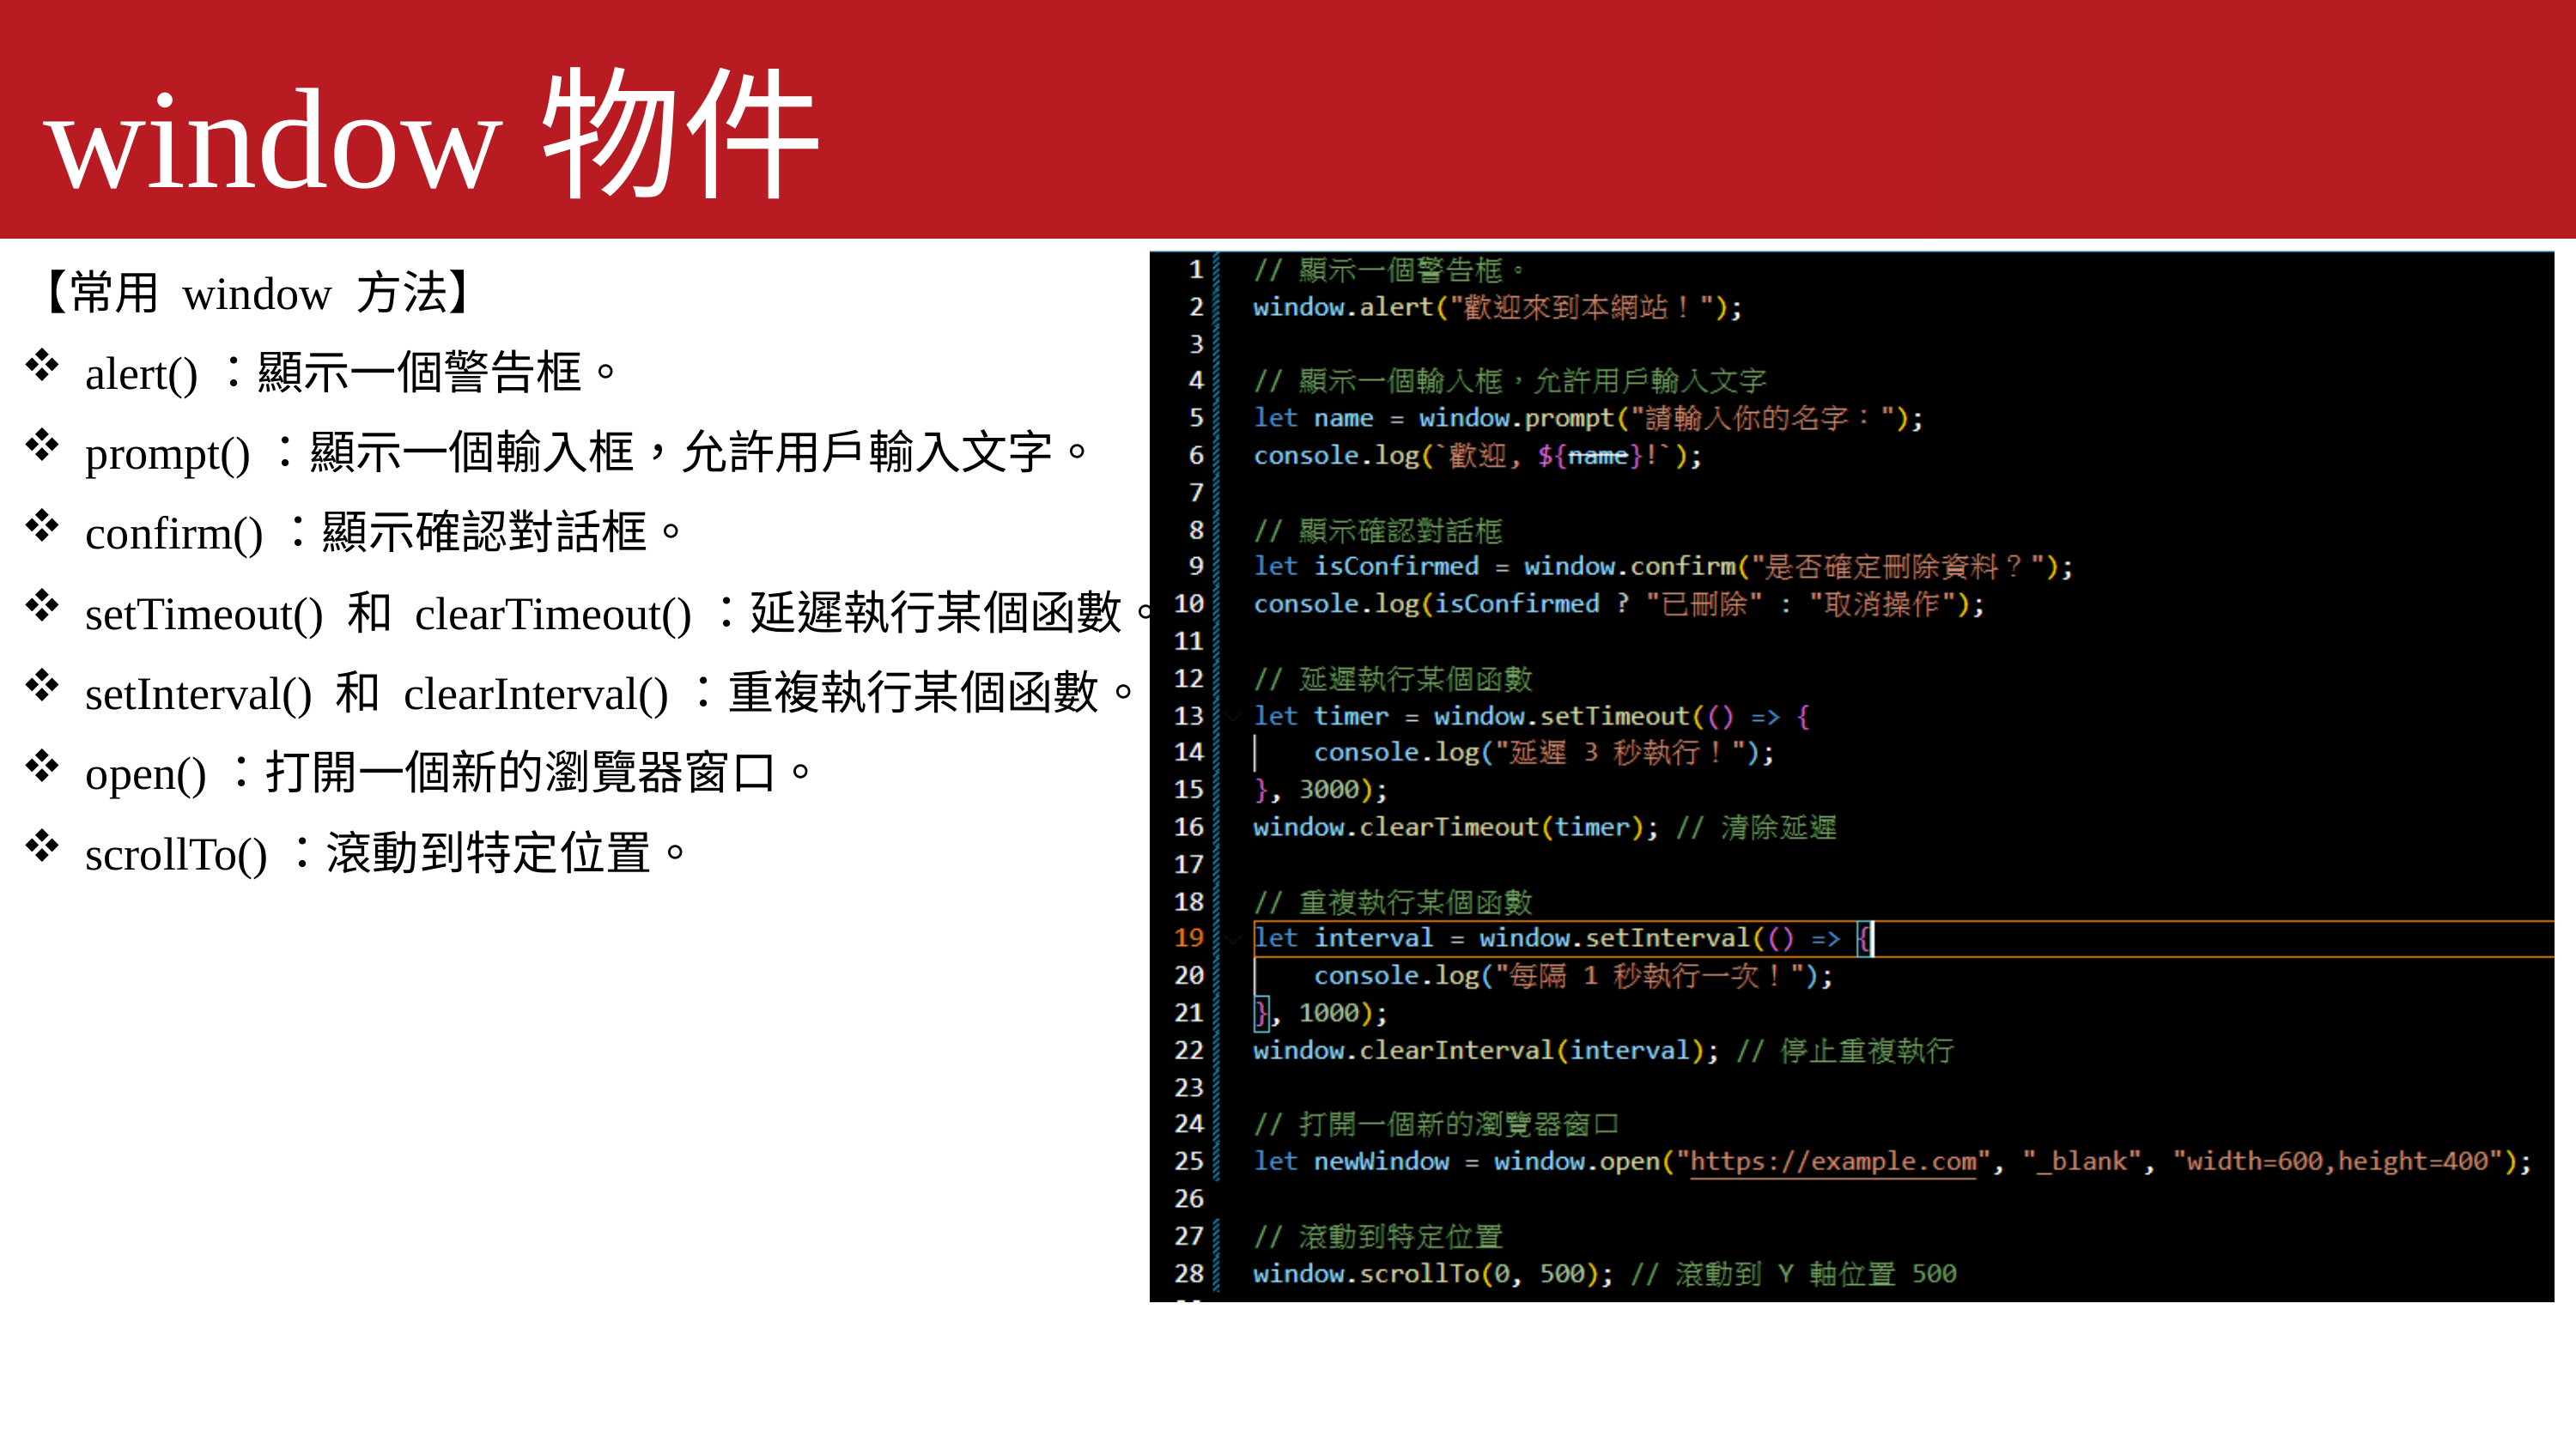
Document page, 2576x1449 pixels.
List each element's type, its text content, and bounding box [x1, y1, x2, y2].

picture [1150, 251, 2555, 1302]
text_box 【常用 window 方法】 alert()：顯示一個警告框。 prompt()：顯示一個輸入框，允許用戶輸入文字。 confirm()：顯示確認對話框。 setTimeout() 和 clearTimeout()：延遲執行某個函數。 setInterval() 和 clearInterval()：重複執行某個函數。 open()：打開一個新的瀏覽器窗口。 scrollTo()：滾動到特定位置。 [21, 248, 1154, 879]
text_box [0, 0, 2576, 239]
